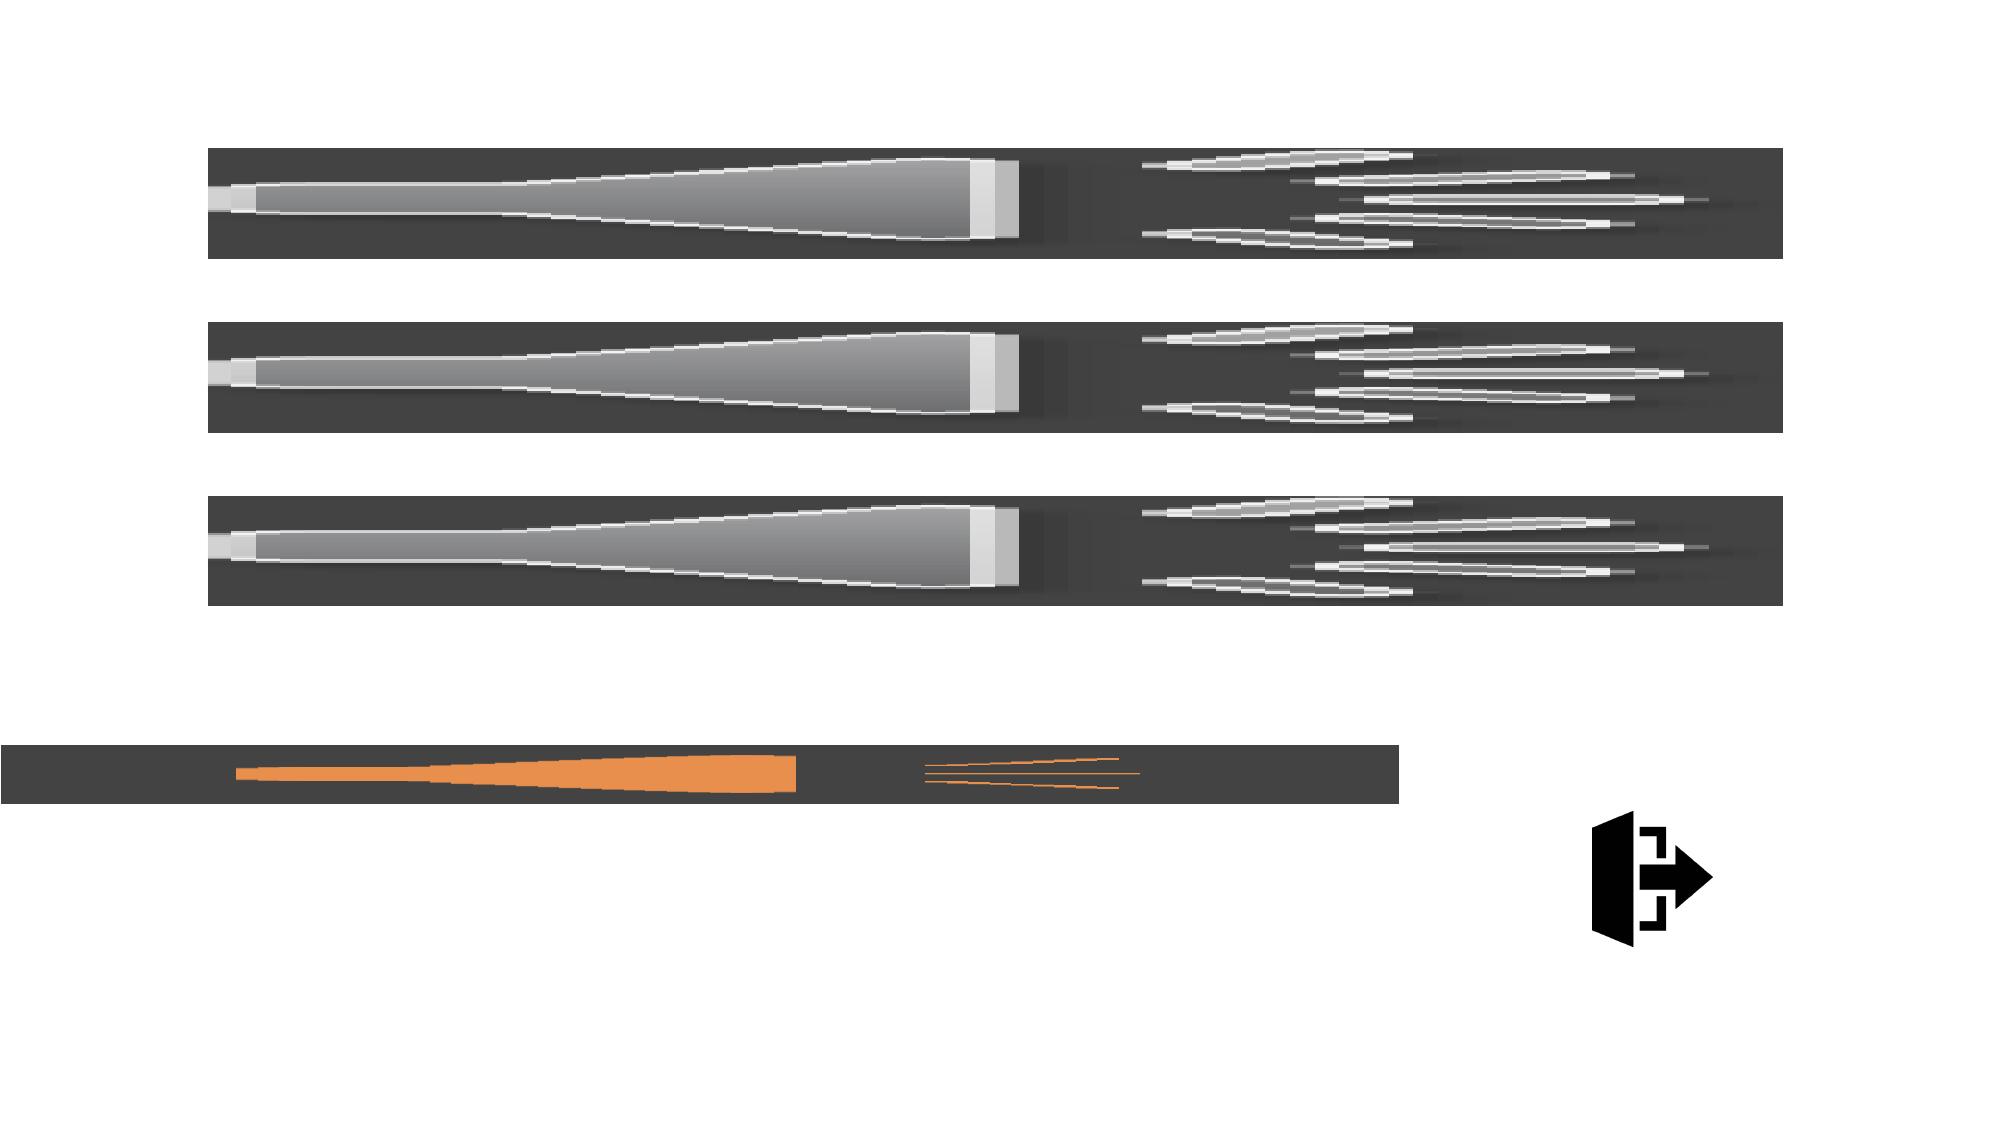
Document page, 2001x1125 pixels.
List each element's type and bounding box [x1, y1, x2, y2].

text_box [206, 321, 1784, 434]
text_box [206, 494, 1784, 608]
text_box [206, 147, 1784, 260]
picture [1576, 804, 1727, 955]
picture [0, 744, 1400, 805]
